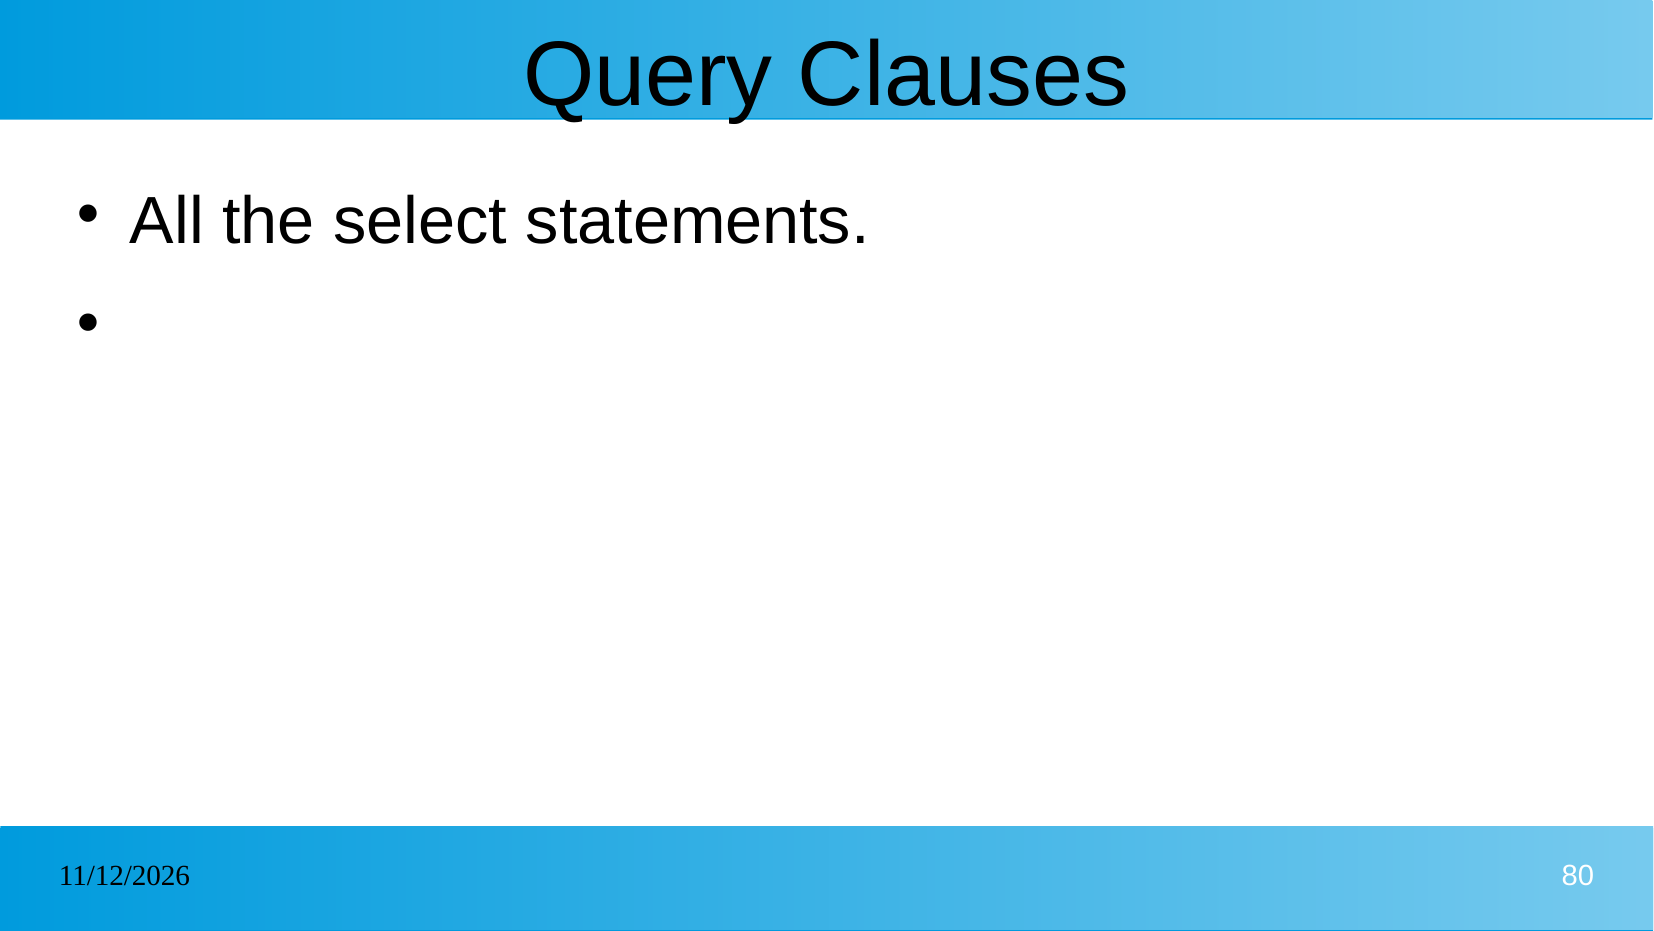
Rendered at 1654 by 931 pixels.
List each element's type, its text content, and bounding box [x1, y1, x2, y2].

slide_number 80 [1210, 856, 1595, 915]
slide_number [59, 856, 443, 915]
title Query Clauses [59, 29, 1595, 108]
list All the select statements. [59, 177, 1595, 768]
